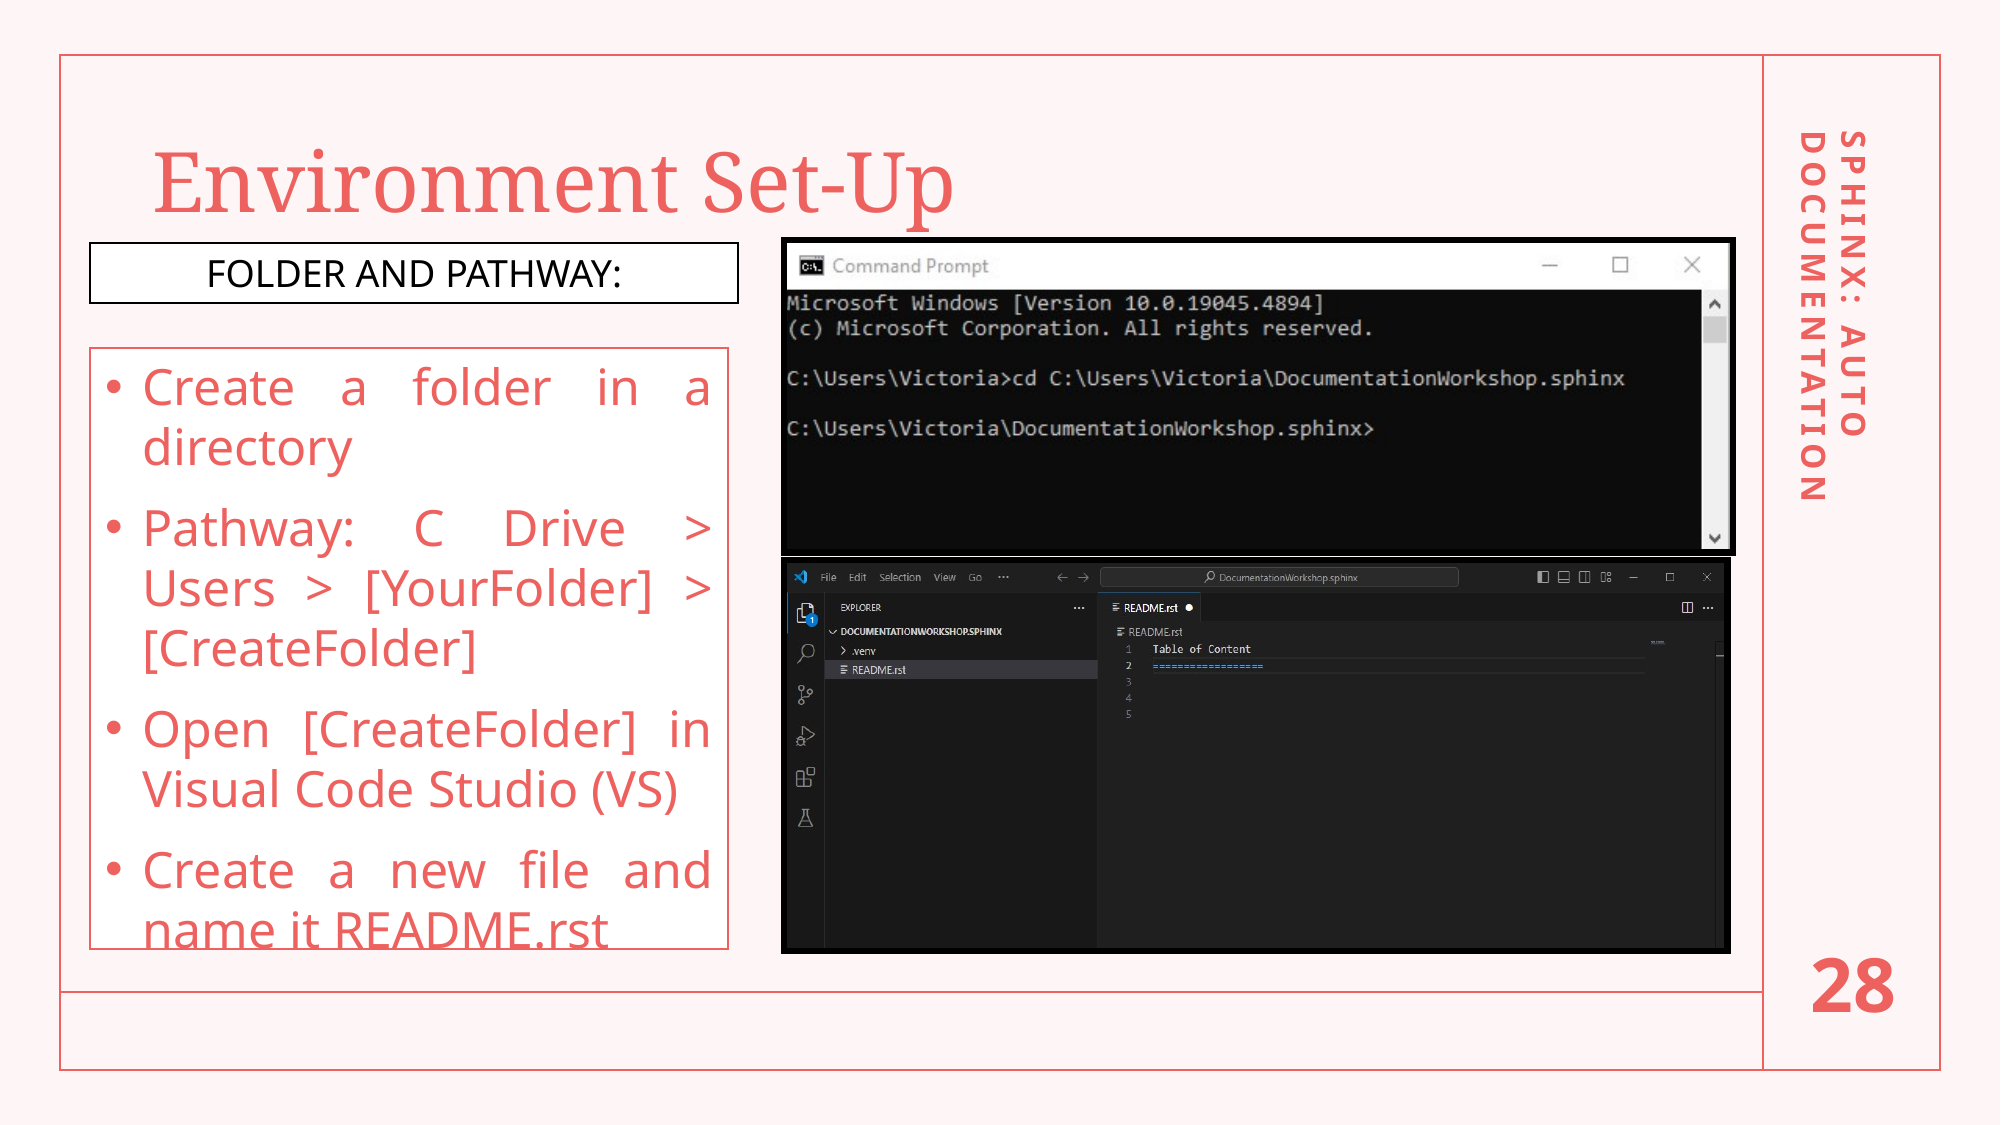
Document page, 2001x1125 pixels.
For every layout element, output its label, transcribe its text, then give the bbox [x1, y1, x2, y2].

slide_number 28 [1775, 930, 1932, 1055]
picture [786, 563, 1725, 949]
list Create a folder in a directory Pathway: C Drive > Users > [YourFolder] > [CreateFolder] Open [CreateFolder] in Visual Code Studio (VS) Create a new file and name it README.rst [89, 347, 729, 950]
picture [787, 243, 1730, 550]
footer SPHINX: AUTO DOCUMENTATION [1822, 115, 1883, 791]
title Environment Set-Up [137, 96, 1679, 275]
text_box FOLDER AND PATHWAY: [89, 242, 739, 304]
